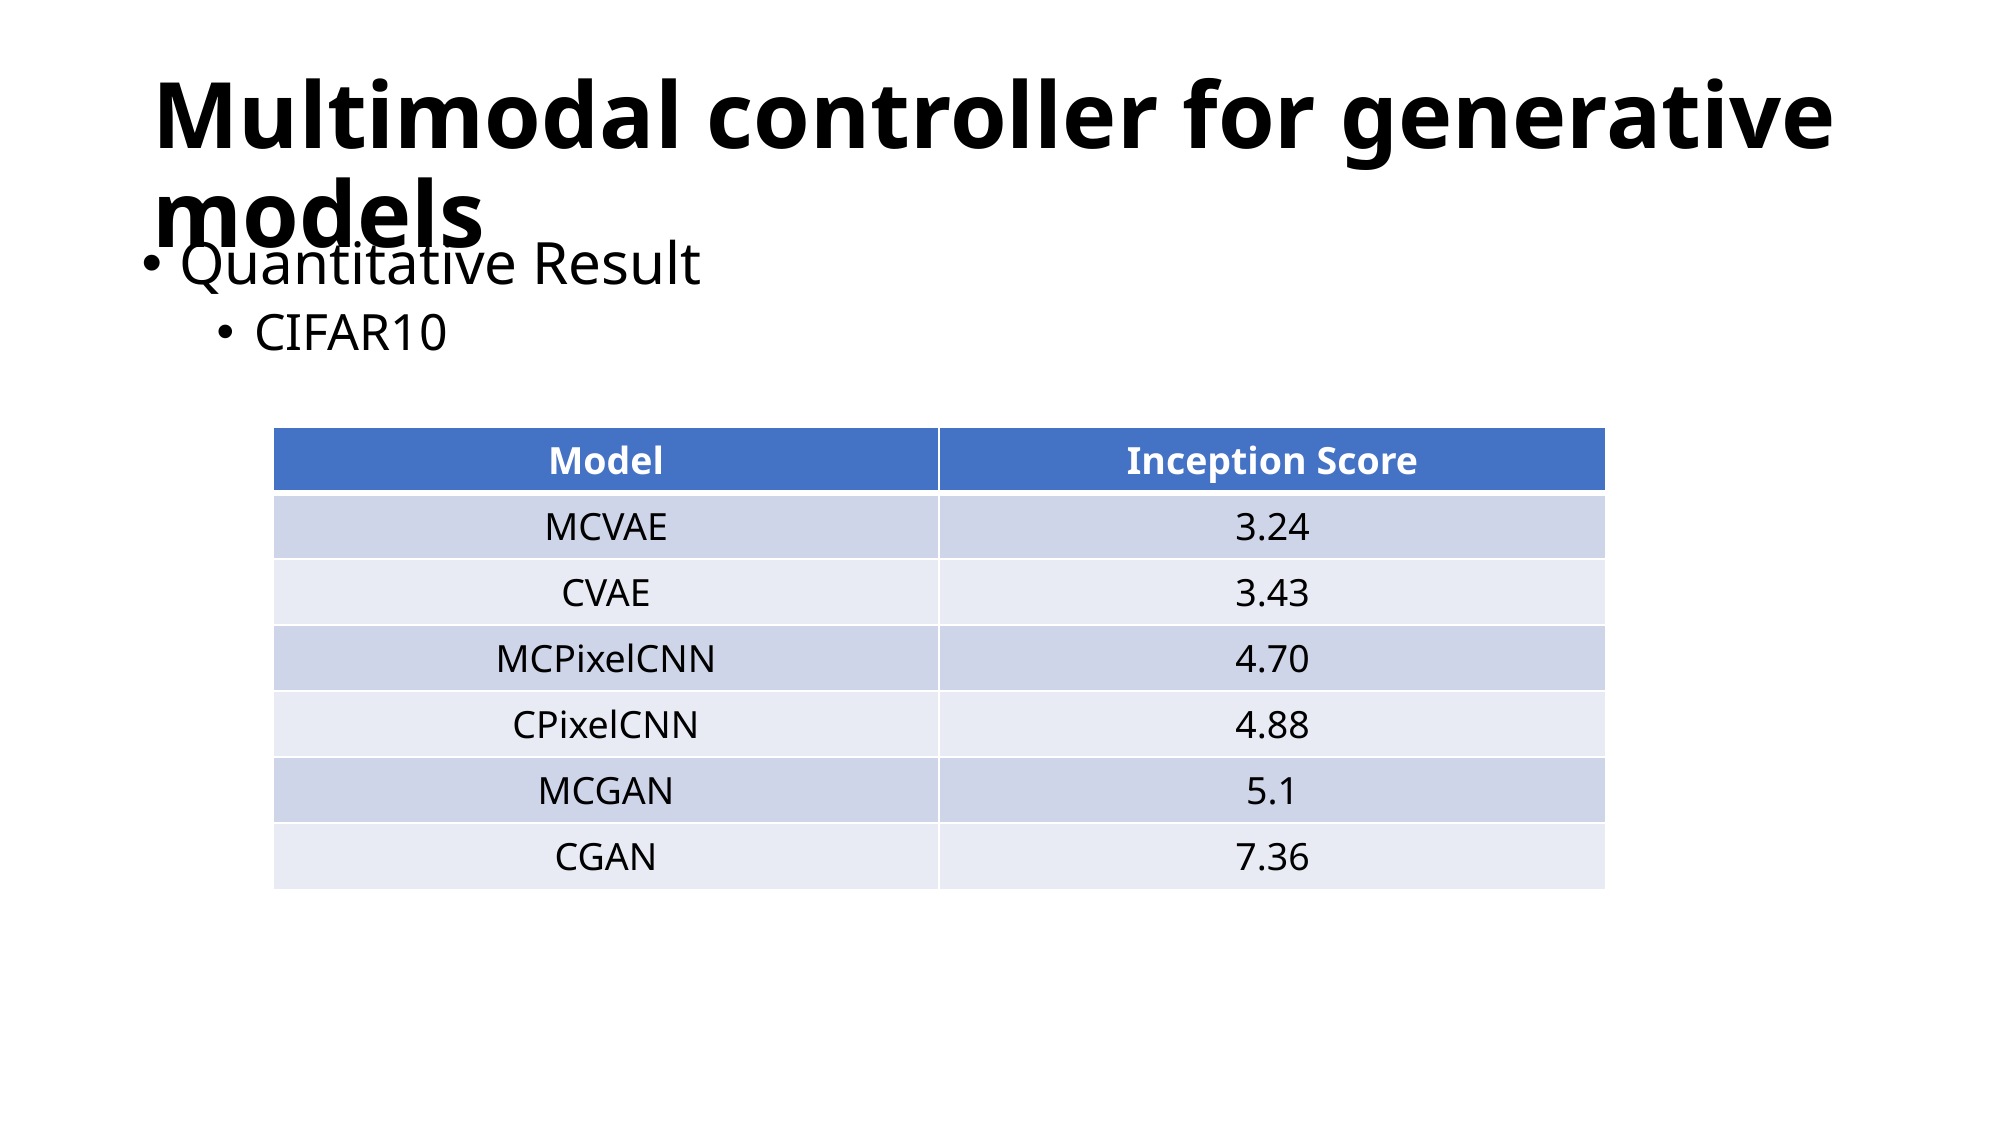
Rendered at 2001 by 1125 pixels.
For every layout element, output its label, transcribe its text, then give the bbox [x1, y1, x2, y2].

table_cell CGAN [274, 824, 938, 889]
table_cell MCPixelCNN [274, 626, 938, 690]
table_cell CPixelCNN [274, 692, 938, 756]
table_cell 5.1 [940, 758, 1605, 822]
table_header Inception Score [940, 428, 1605, 490]
table_cell MCGAN [274, 758, 938, 822]
table_cell MCVAE [274, 496, 938, 558]
table_cell 4.88 [940, 692, 1605, 756]
table_cell 7.36 [940, 824, 1605, 889]
title Multimodal controller for generative models [137, 59, 1863, 278]
table_cell 4.70 [940, 626, 1605, 690]
table_header Model [274, 428, 938, 490]
table_cell 3.43 [940, 560, 1605, 624]
table_cell CVAE [274, 560, 938, 624]
table_cell 3.24 [940, 496, 1605, 558]
list Quantitative Result CIFAR10 [126, 226, 1852, 941]
